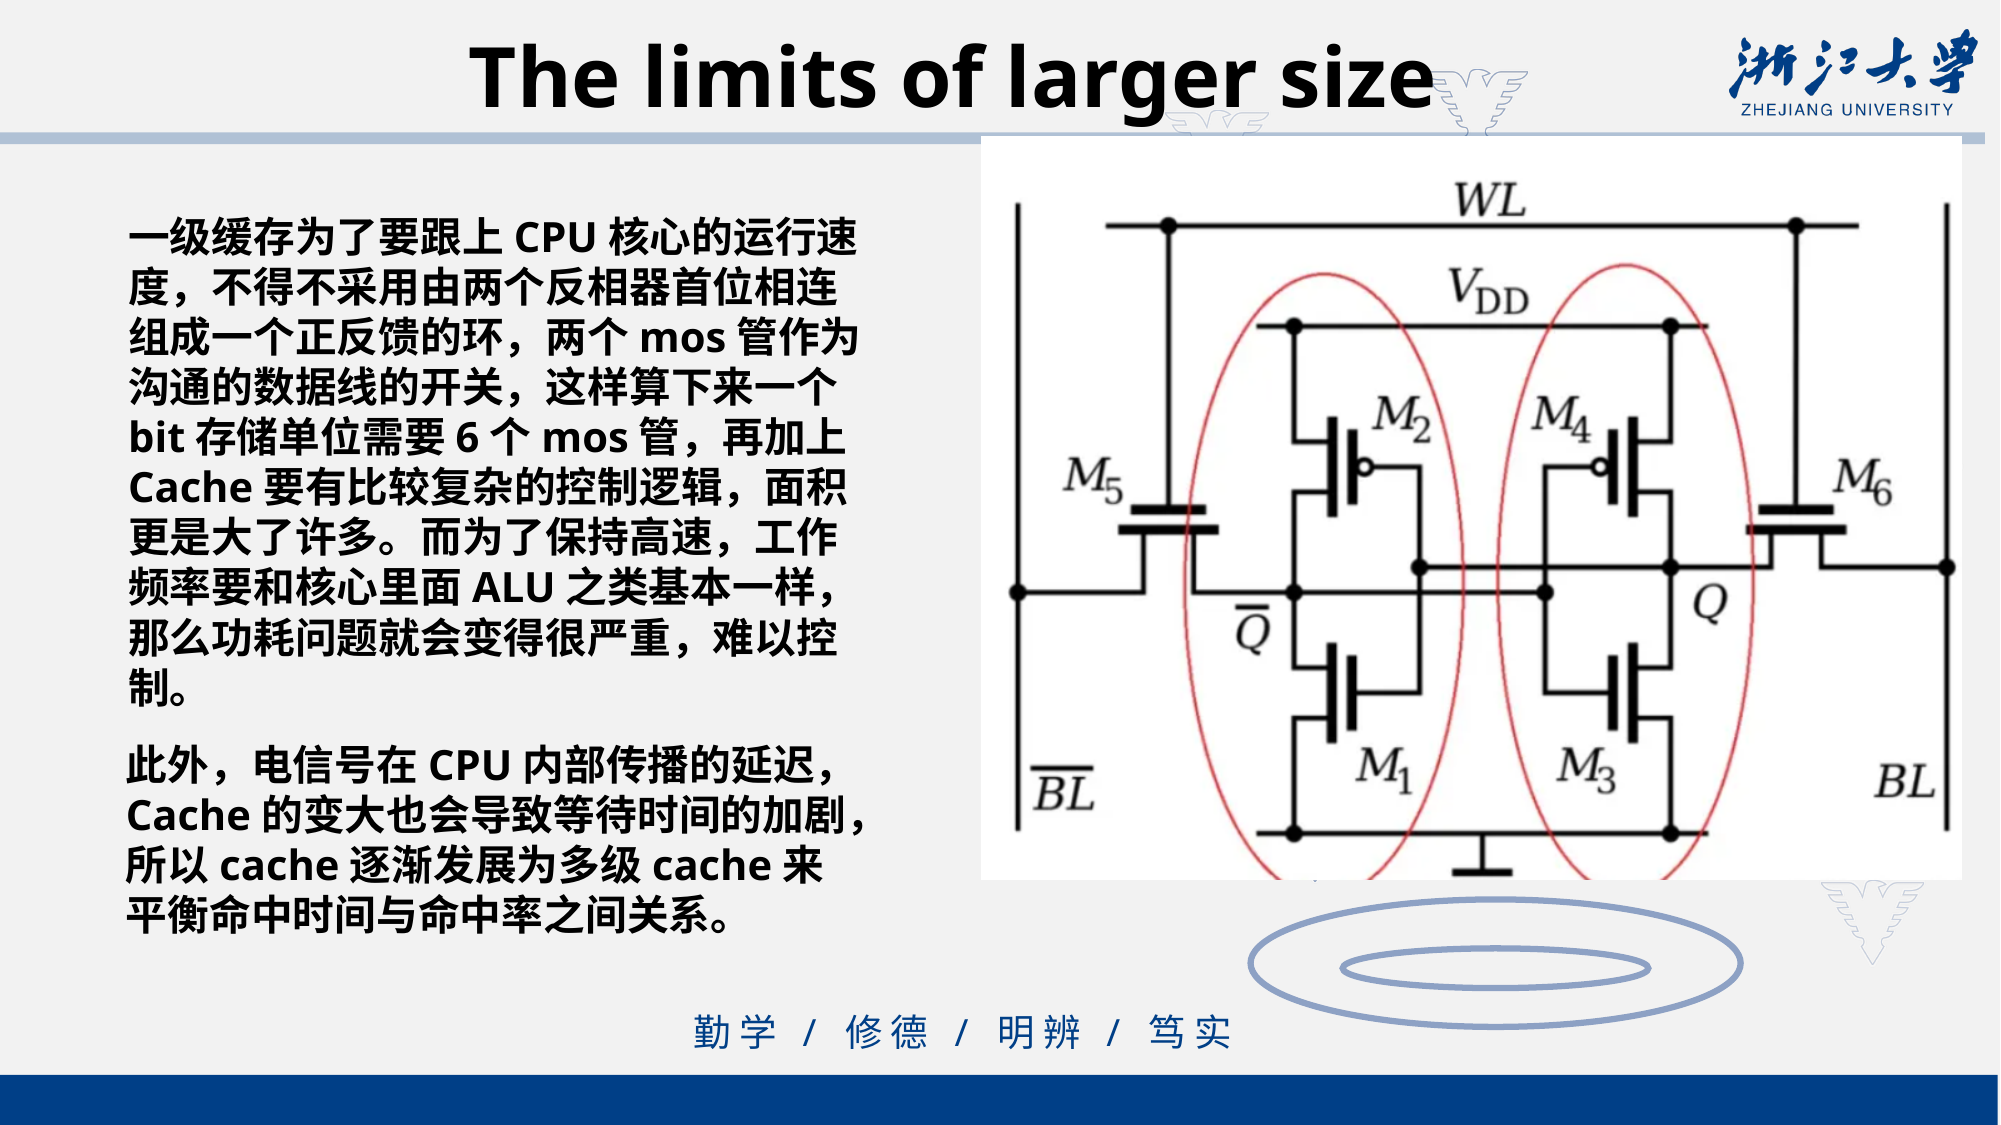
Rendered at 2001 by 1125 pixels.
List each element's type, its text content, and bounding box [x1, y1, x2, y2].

text_box [0, 131, 1165, 145]
text_box The limits of larger size [454, 16, 1666, 132]
text_box 此外，电信号在CPU内部传播的延迟，Cache的变大也会导致等待时间的加剧，所以cache逐渐发展为多级cache来平衡命中时间与命中率之间关系。 [111, 731, 870, 947]
picture [1729, 28, 1978, 116]
text_box 勤 学 / 修 德 / 明 辨 / 笃 实 [678, 1001, 1298, 1062]
text_box [1269, 132, 1425, 136]
text_box [0, 1074, 1999, 1125]
picture [981, 70, 1962, 966]
text_box [1528, 131, 1986, 145]
text_box 一级缓存为了要跟上CPU核心的运行速度，不得不采用由两个反相器首位相连组成一个正反馈的环，两个mos管作为沟通的数据线的开关，这样算下来一个bit存储单位需要6个mos管，再加上Cache要有比较复杂的控制逻辑，面积更是大了许多。而为了保持高速，工作频率要和核心里面ALU之类基本一样，那么功耗问题就会变得很严重，难以控制。 [113, 203, 882, 719]
text_box [1249, 898, 1742, 1028]
text_box [1341, 947, 1650, 990]
